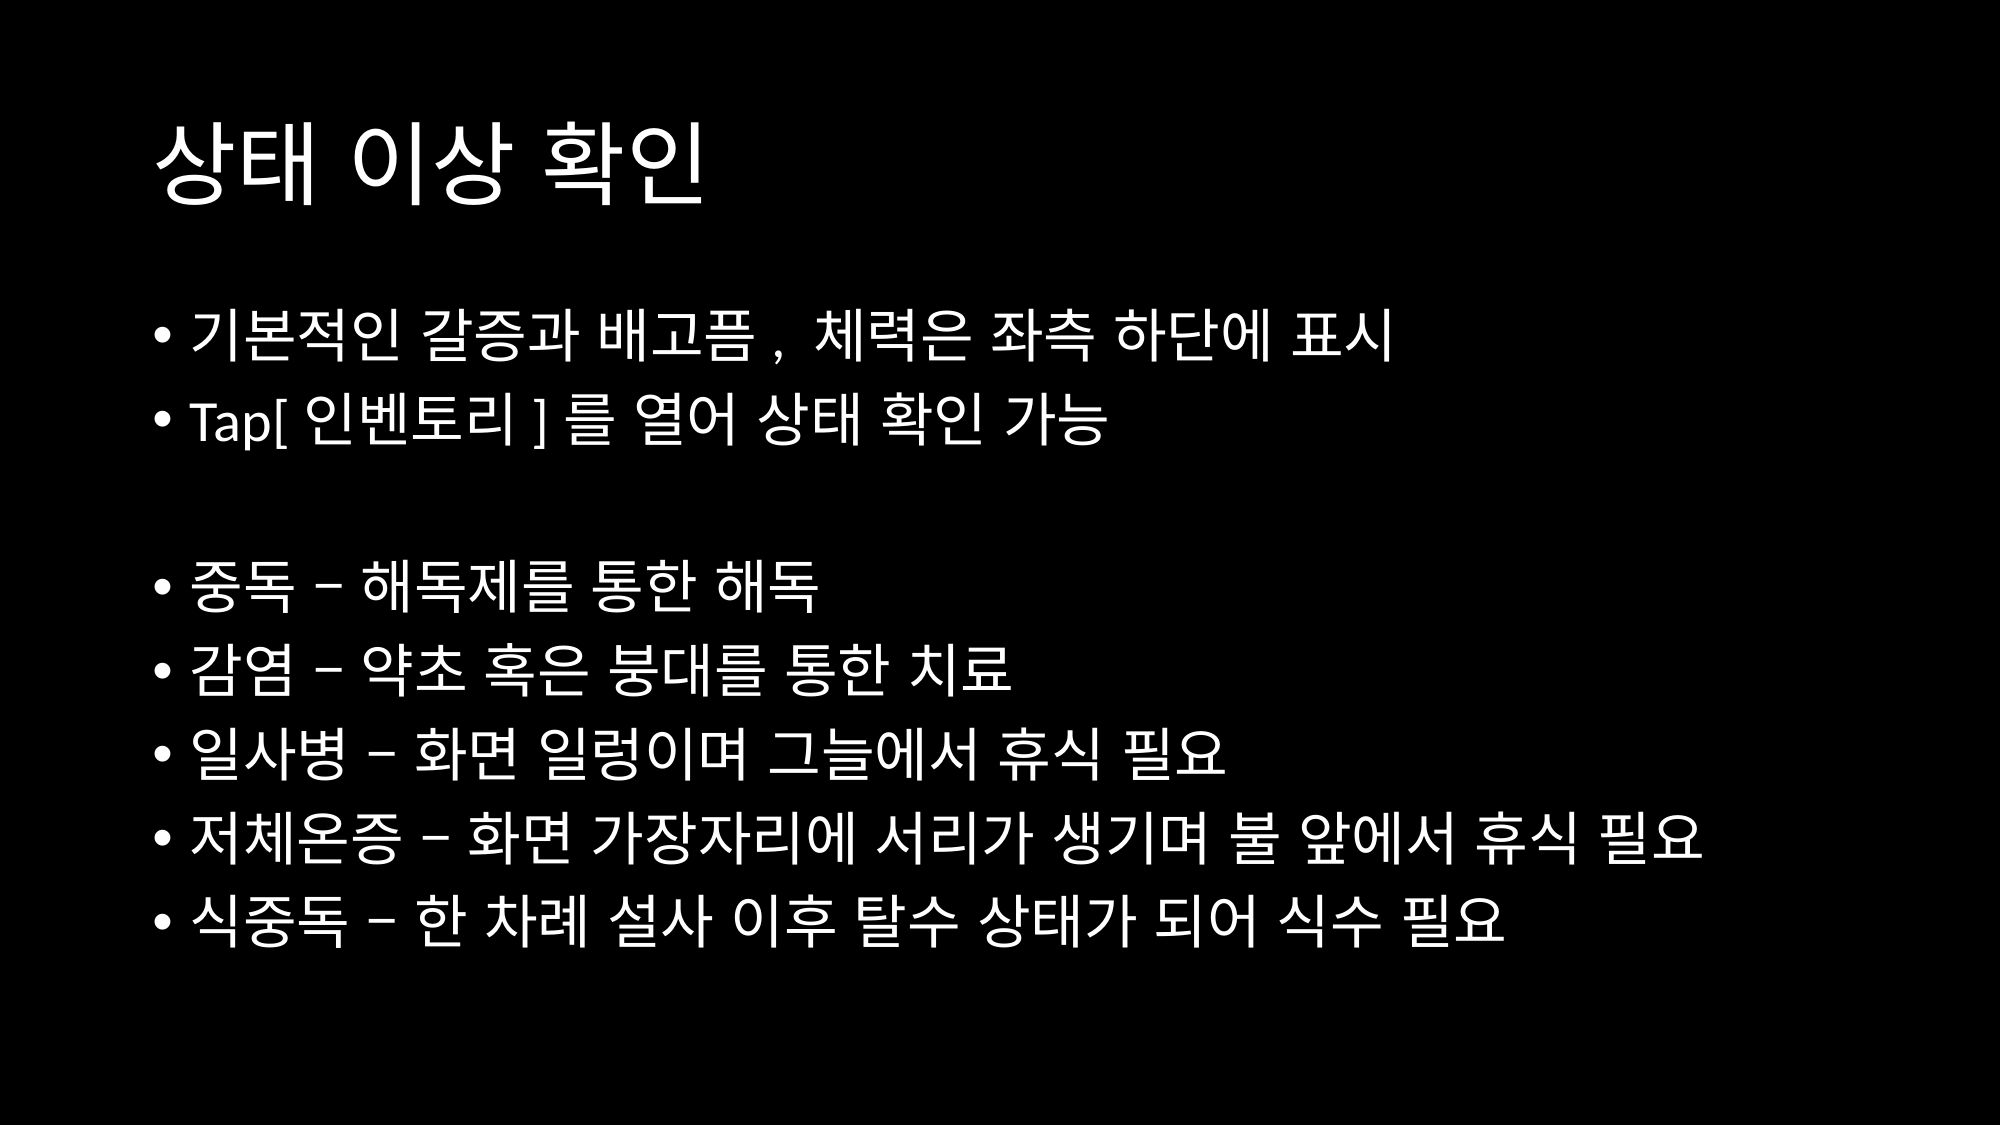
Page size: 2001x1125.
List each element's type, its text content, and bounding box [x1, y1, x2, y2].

title 상태 이상 확인 [137, 59, 1863, 278]
list 기본적인 갈증과 배고픔, 체력은 좌측 하단에 표시 Tap[인벤토리]를 열어 상태 확인 가능 중독 – 해독제를 통한 해독 감염 – 약초 혹은 붕대를 통한 치료 일사병 – 화면 일렁이며 그늘에서 휴식 필요 저체온증 – 화면 가장자리에 서리가 생기며 불 앞에서 휴식 필요 식중독 – 한 차례 설사 이후 탈수 상태가 되어 식수 필요 [137, 299, 1863, 1014]
